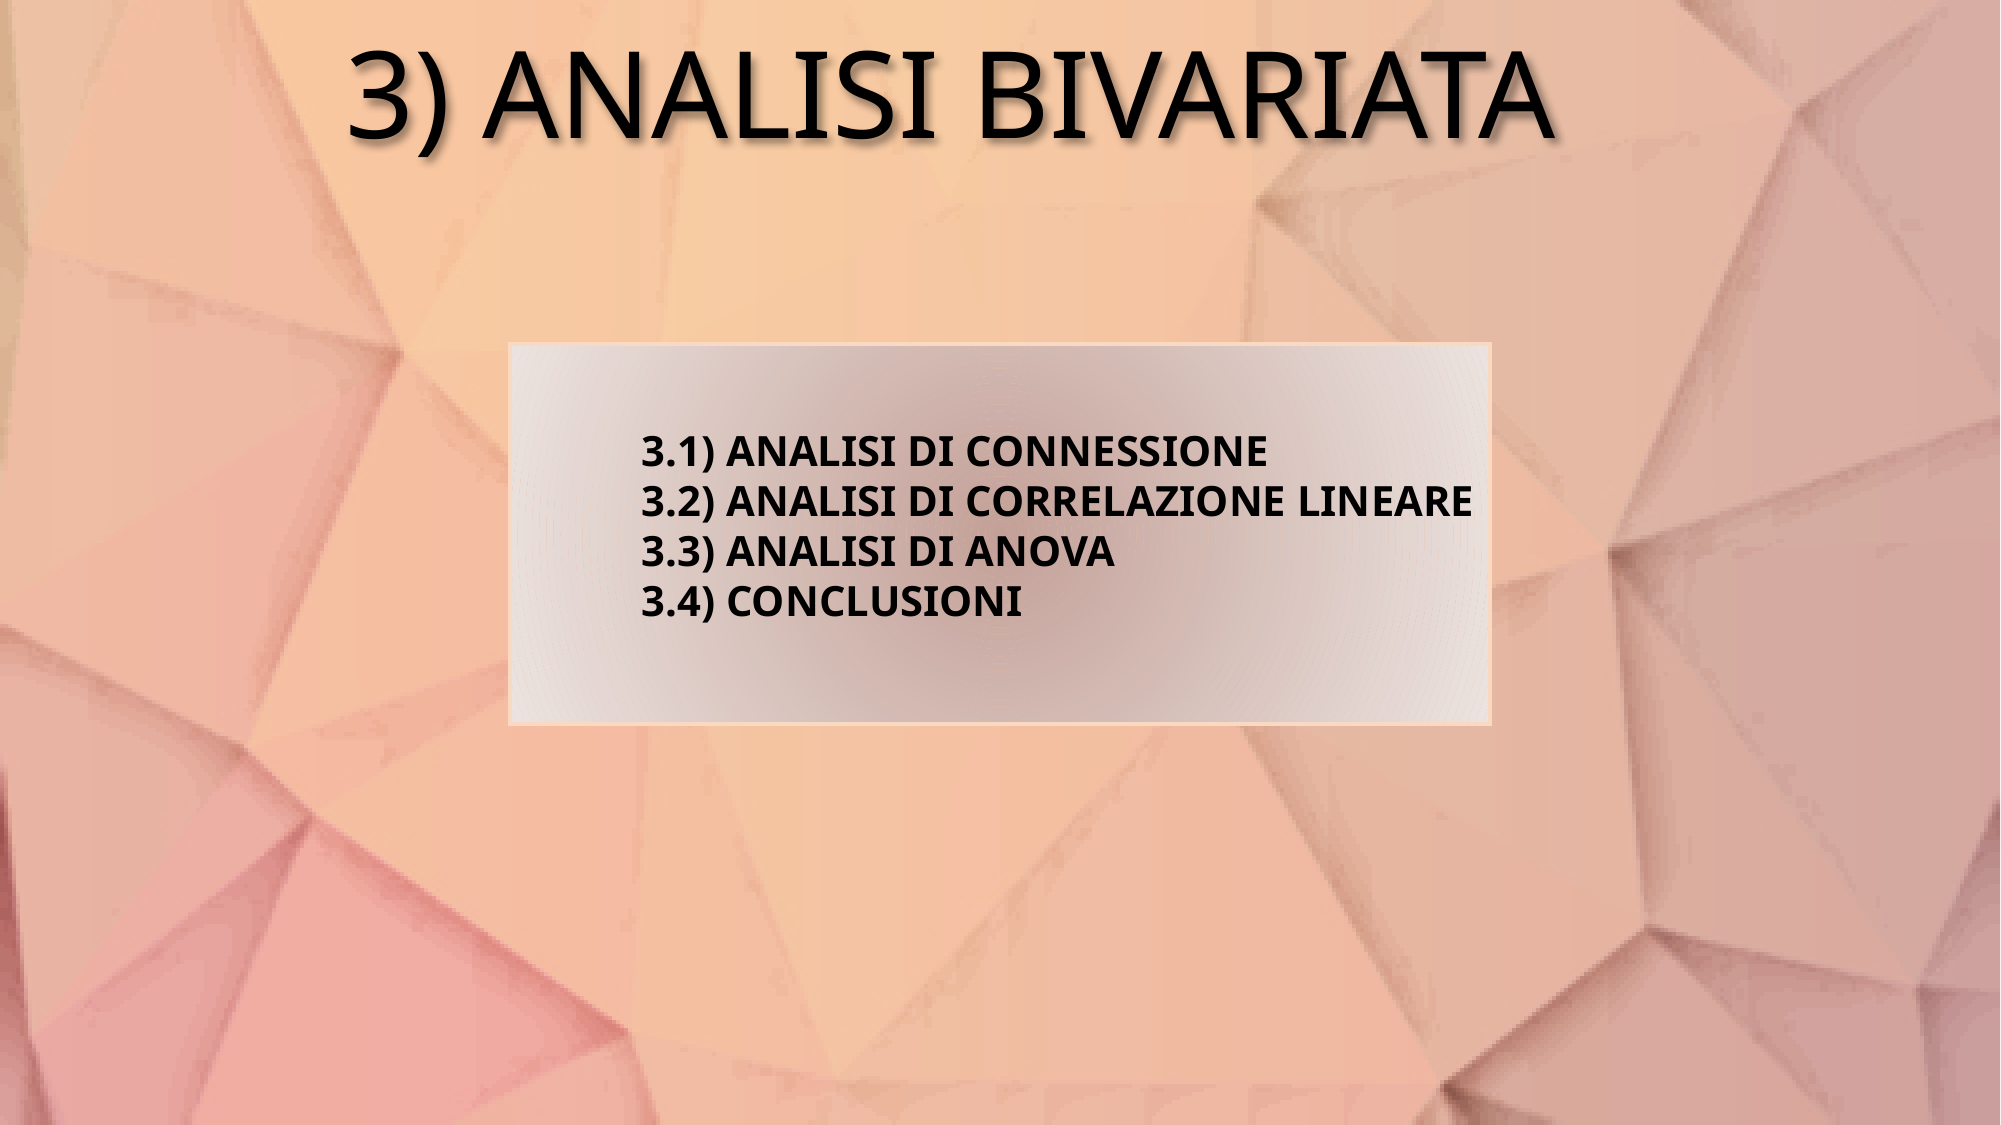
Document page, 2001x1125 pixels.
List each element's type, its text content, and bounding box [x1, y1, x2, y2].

text_box 3.1) ANALISI DI CONNESSIONE 3.2) ANALISI DI CORRELAZIONE LINEARE 3.3) ANALISI DI ANOVA 3.4) CONCLUSIONI [633, 416, 1681, 632]
picture [0, 0, 2001, 1125]
text_box [510, 343, 1490, 724]
title 3) ANALISI BIVARIATA [61, 0, 1841, 173]
